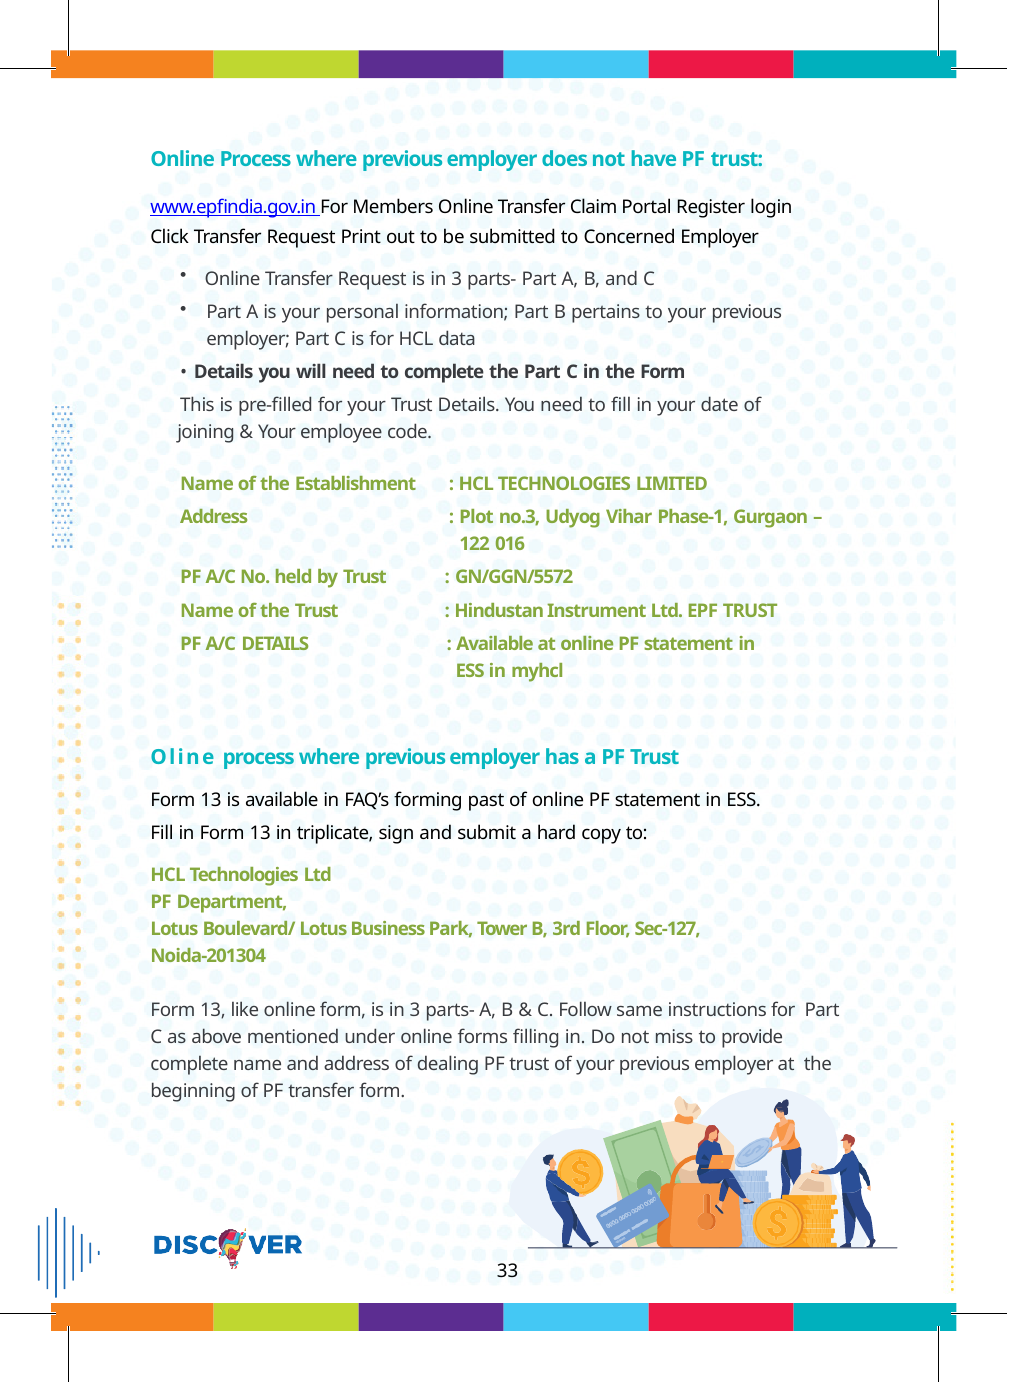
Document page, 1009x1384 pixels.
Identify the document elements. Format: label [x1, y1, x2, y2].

text_box [0, 0, 1008, 1383]
